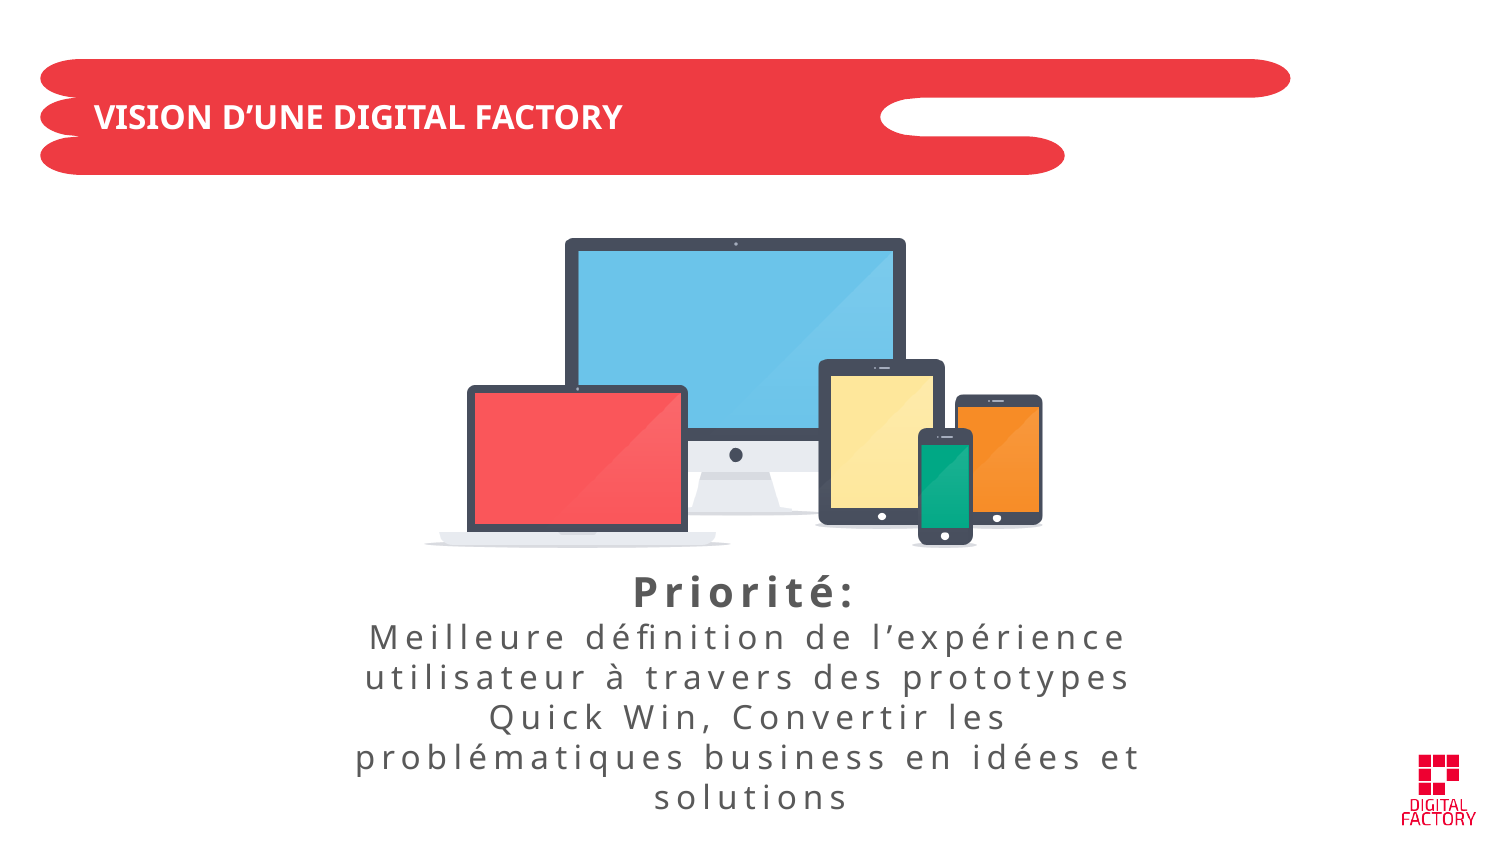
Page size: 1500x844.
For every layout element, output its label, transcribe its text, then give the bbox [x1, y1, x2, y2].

picture [1400, 751, 1478, 829]
text_box VISION D’UNE DIGITAL FACTORY [93, 93, 977, 185]
text_box [39, 58, 1292, 176]
picture [372, 120, 1128, 687]
text_box Priorité: Meilleure définition de l’expérience utilisateur à travers des prototypes Quick Win, Convertir les problématiques business en idées et solutions [317, 544, 1183, 838]
